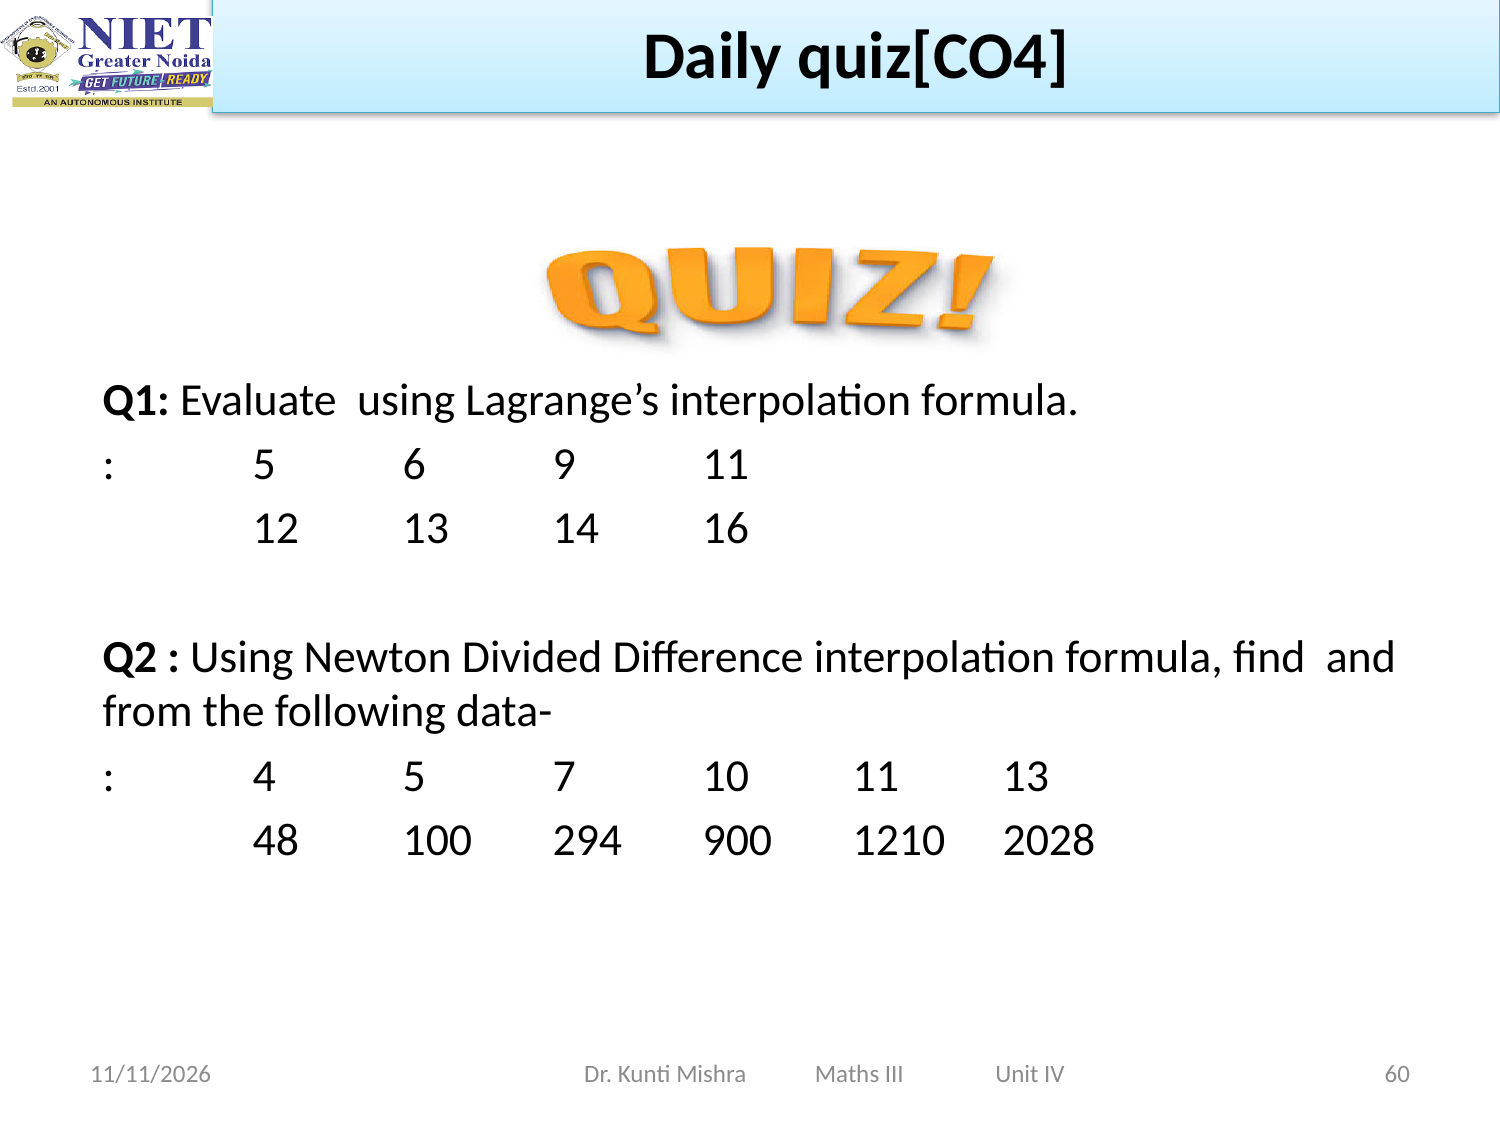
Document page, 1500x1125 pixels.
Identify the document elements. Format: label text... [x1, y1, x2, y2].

text_box Daily quiz[CO4] [212, 0, 1500, 113]
picture [474, 207, 1066, 362]
picture [0, 16, 213, 107]
footer Dr. Kunti Mishra Maths III Unit IV [412, 1042, 1074, 1103]
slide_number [75, 1042, 412, 1103]
slide_number 60 [1074, 1042, 1425, 1103]
